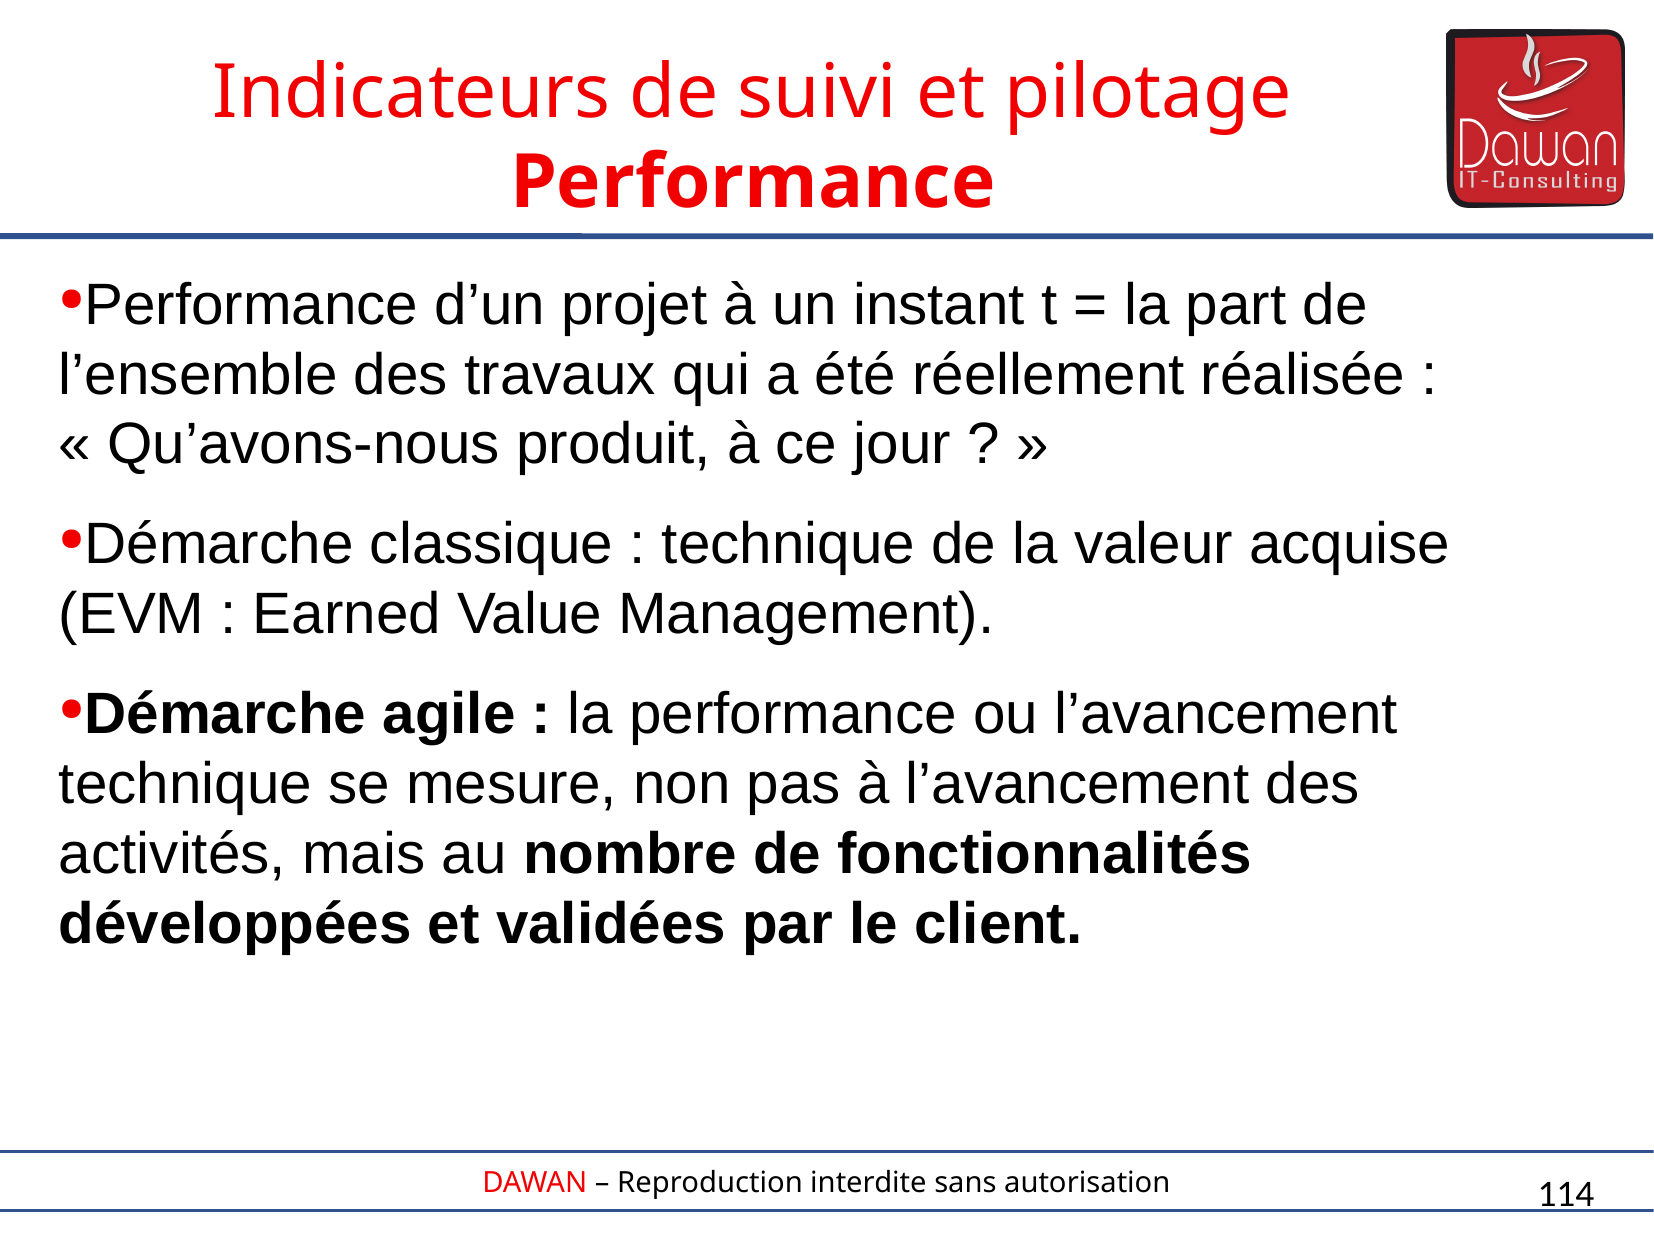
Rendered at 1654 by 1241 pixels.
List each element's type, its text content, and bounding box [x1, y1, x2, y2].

text_box 114 [1535, 1169, 1595, 1233]
picture [1447, 29, 1625, 208]
title Indicateurs de suivi et pilotage Performance [59, 29, 1447, 237]
list Performance d’un projet à un instant t = la part de l’ensemble des travaux qui a été réellement réalisée : « Qu’avons-nous produit, à ce jour ? » Démarche classique : technique de la valeur acquise (EVM : Earned Value Management). Démarche agile : la performance ou l’avancement technique se mesure, non pas à l’avancement des activités, mais au nombre de fonctionnalités développées et validées par le client. [59, 265, 1595, 1109]
